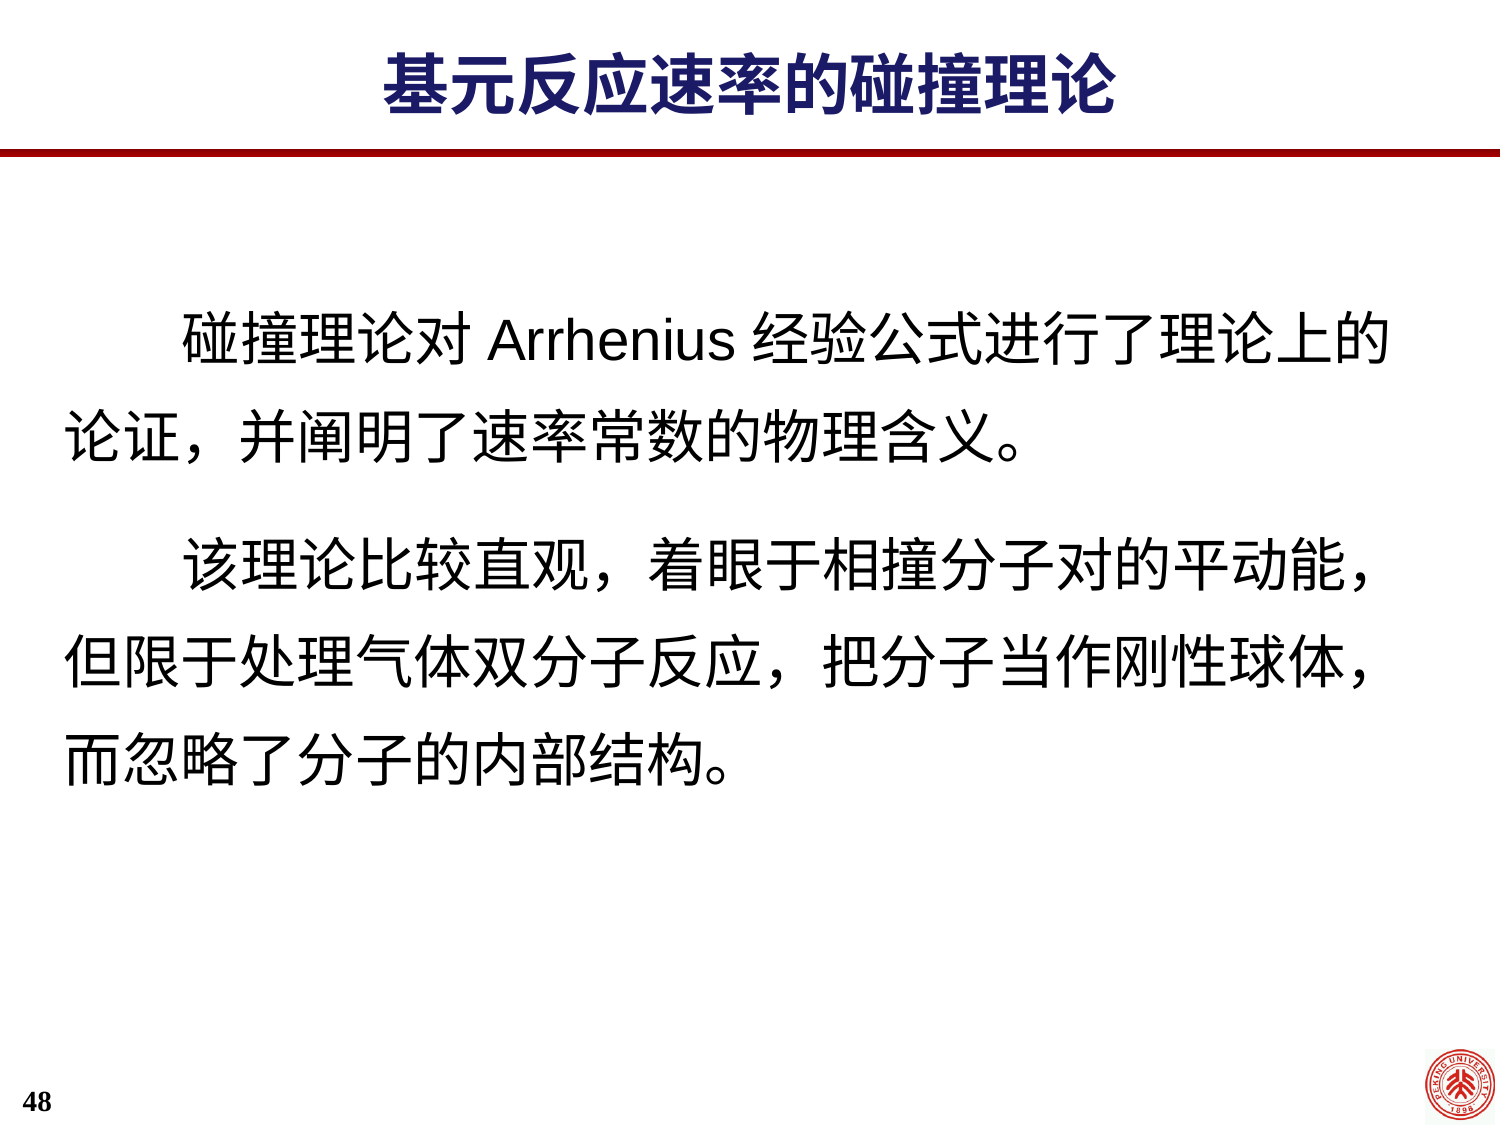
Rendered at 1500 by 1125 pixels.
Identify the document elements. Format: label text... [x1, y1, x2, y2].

text_box 碰撞理论对Arrhenius经验公式进行了理论上的论证，并阐明了速率常数的物理含义。 该理论比较直观，着眼于相撞分子对的平动能，但限于处理气体双分子反应，把分子当作刚性球体，而忽略了分子的内部结构。 [49, 267, 1459, 801]
text_box 基元反应速率的碰撞理论 [289, 20, 1211, 146]
footer 48 [0, 1074, 76, 1113]
text_box [0, 149, 1500, 157]
picture [1425, 1049, 1495, 1125]
